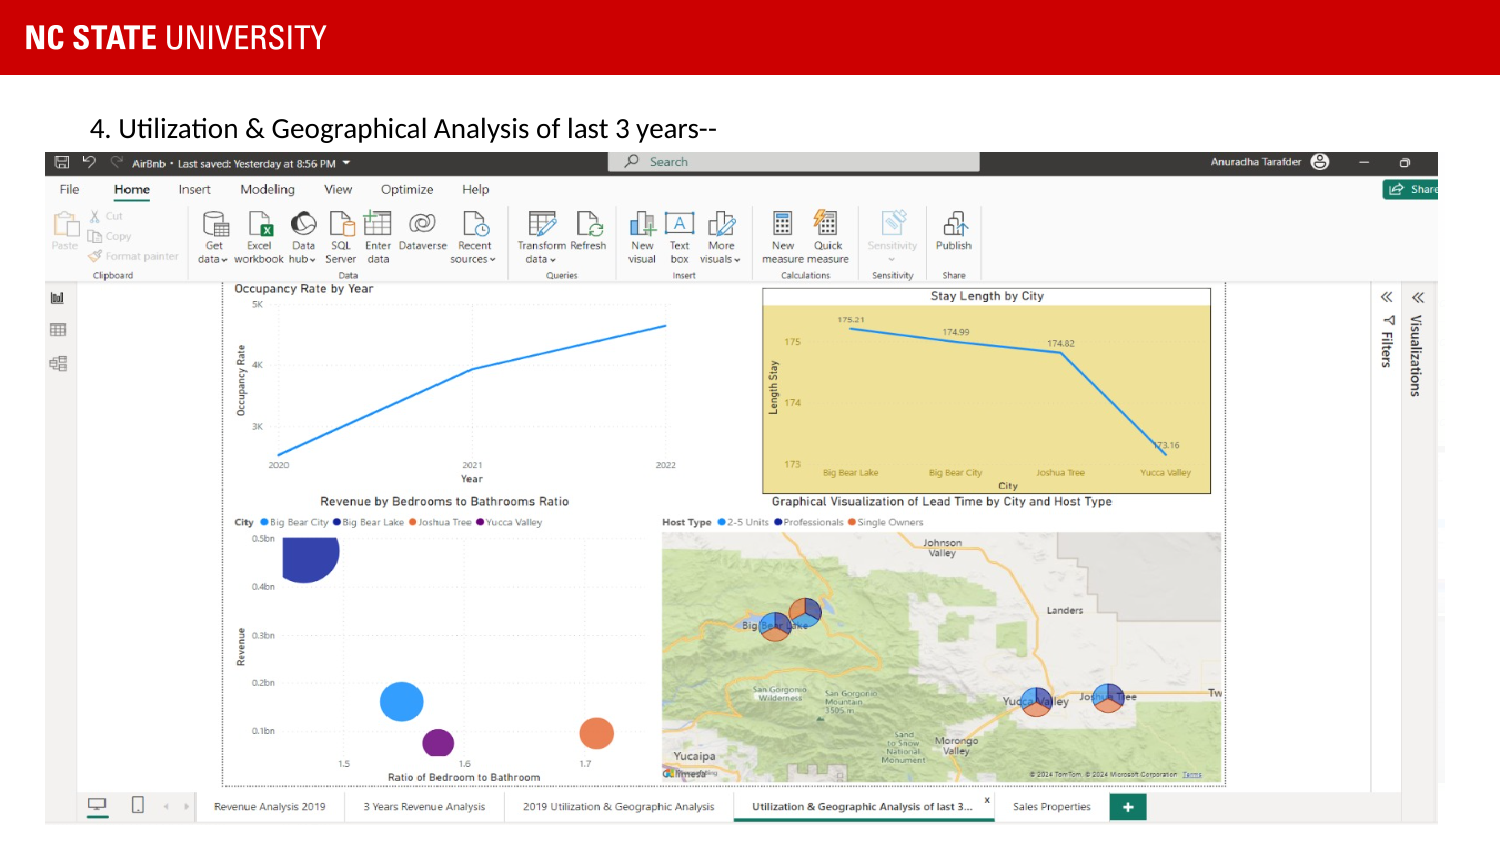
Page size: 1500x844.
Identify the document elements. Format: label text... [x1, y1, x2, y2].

picture [45, 152, 1445, 825]
text_box 4. Utilization & Geographical Analysis of last 3 years-- [75, 101, 773, 150]
picture [0, 0, 1500, 75]
